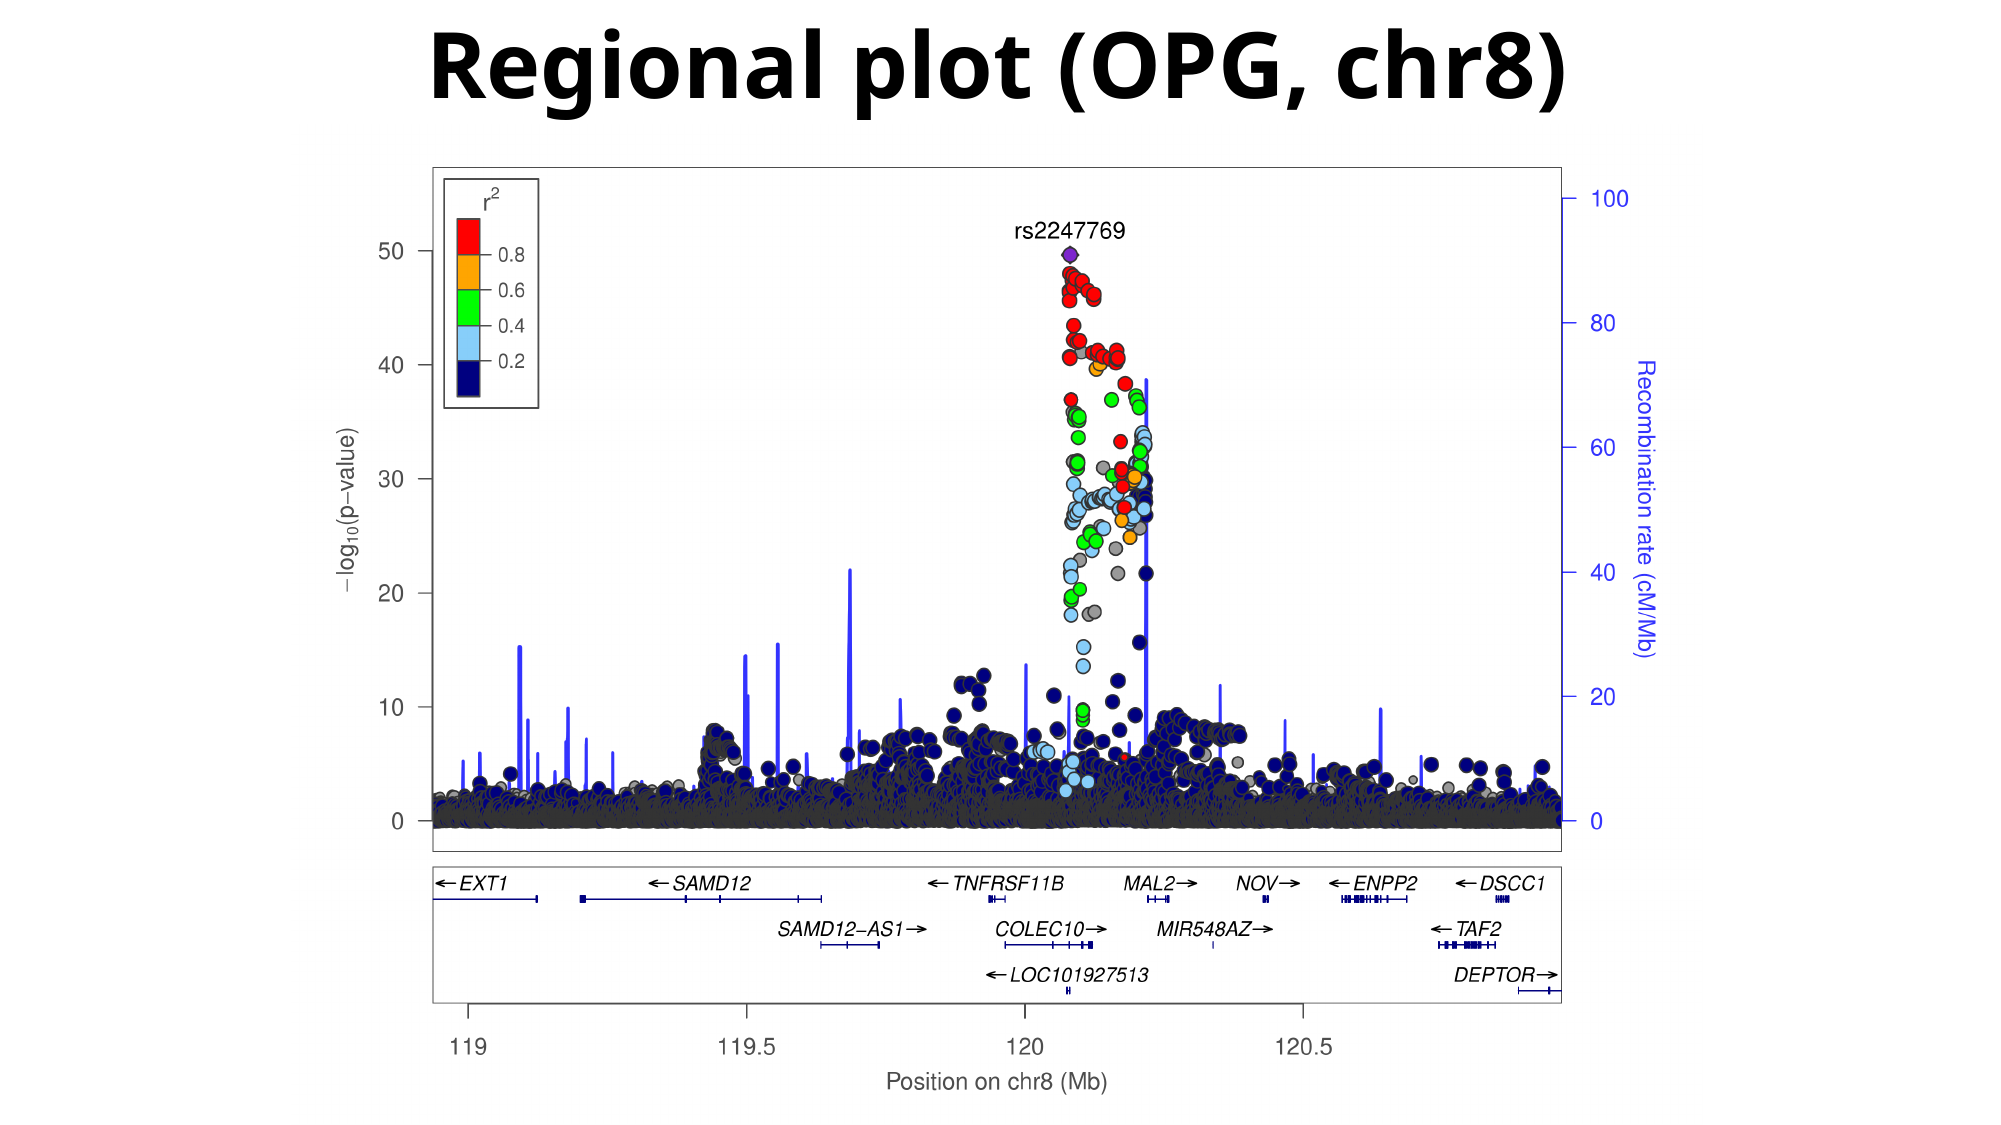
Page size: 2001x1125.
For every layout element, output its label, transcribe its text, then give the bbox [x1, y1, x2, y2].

title Regional plot (OPG, chr8) [134, 11, 1860, 128]
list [291, 124, 1703, 1125]
